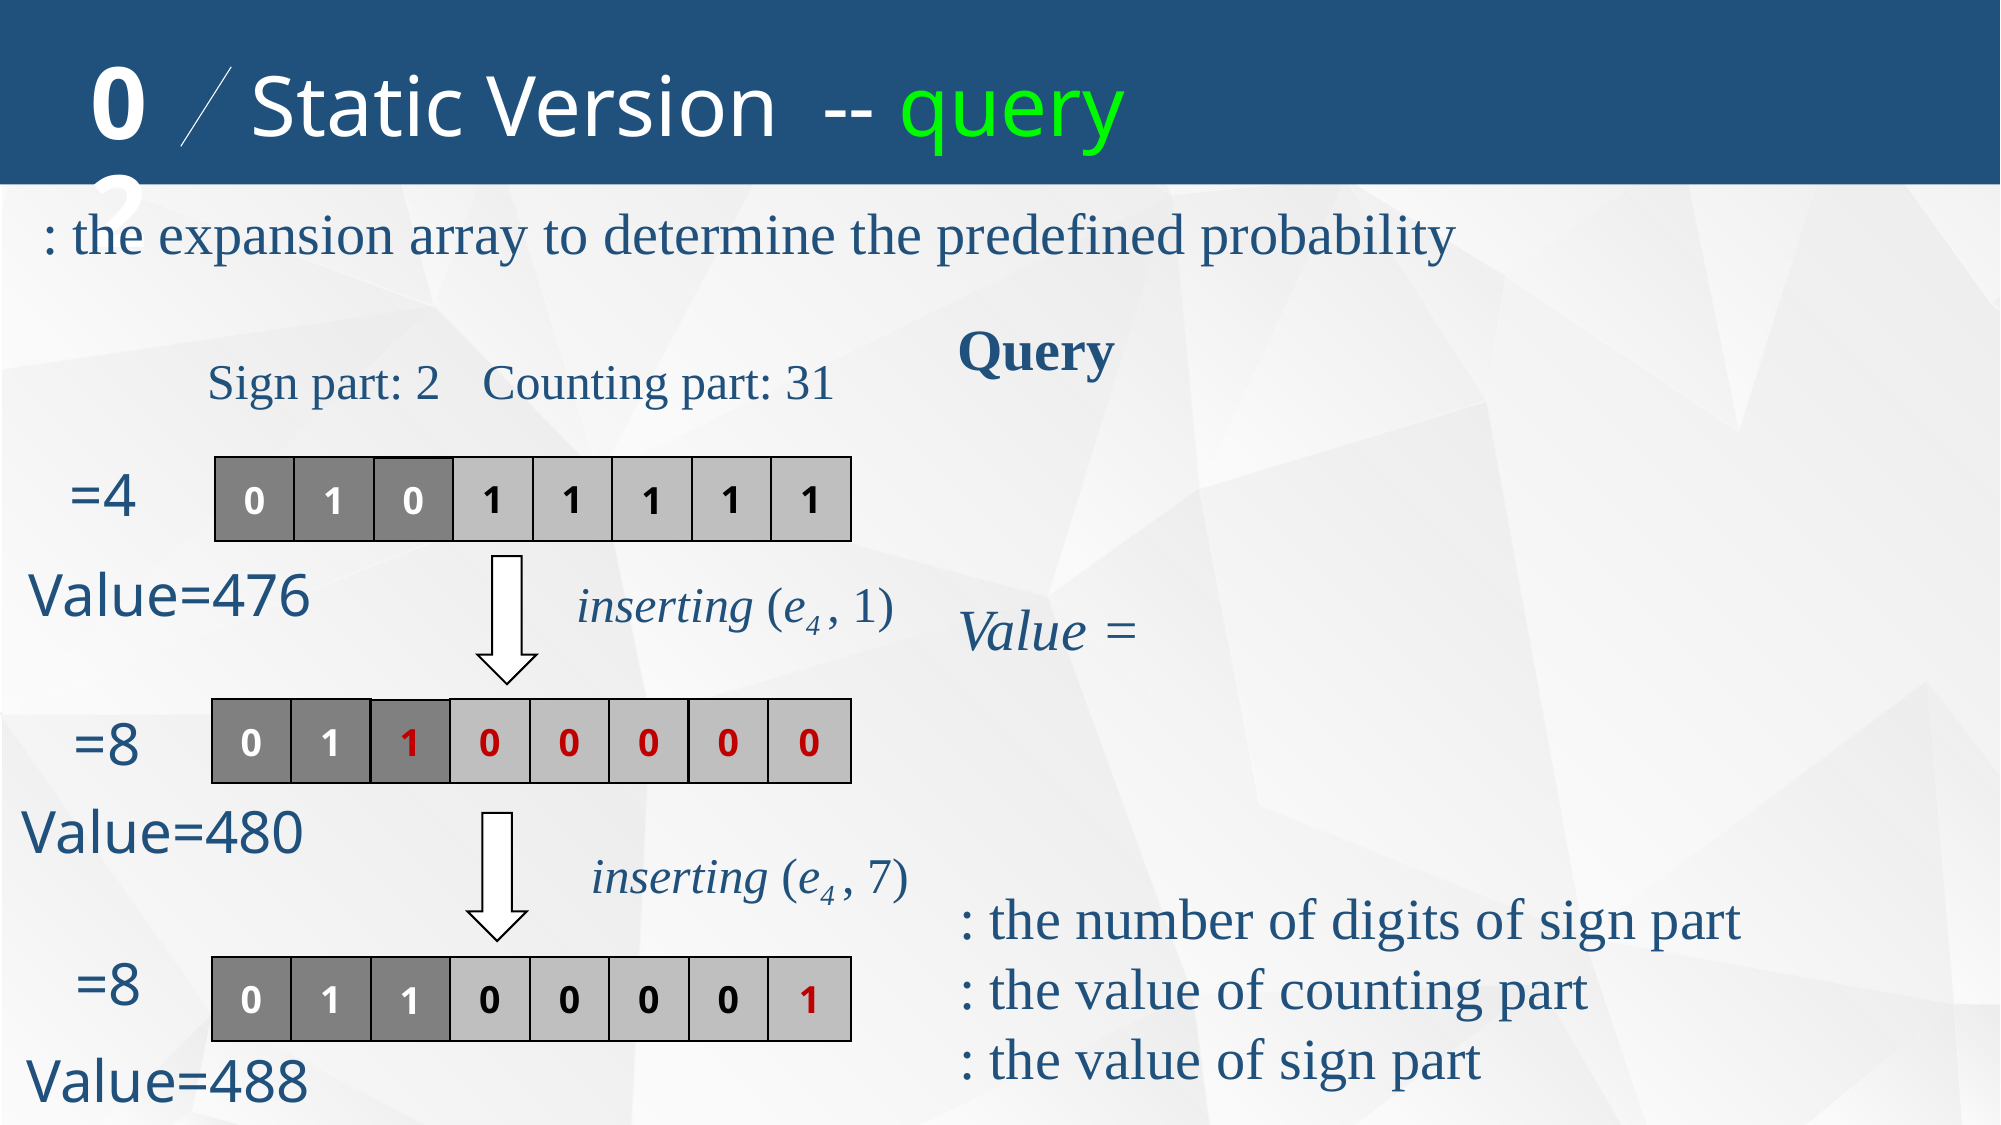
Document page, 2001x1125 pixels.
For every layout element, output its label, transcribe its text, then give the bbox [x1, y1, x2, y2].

text_box Counting part: 31 [467, 342, 863, 418]
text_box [2, 939, 851, 1123]
list 02 [75, 45, 218, 212]
list Static Version -- query [235, 57, 1863, 139]
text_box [0, 699, 851, 874]
text_box [474, 555, 539, 686]
text_box inserting (e4 , 7) [575, 835, 924, 919]
text_box Sign part: 2 [192, 342, 467, 417]
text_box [214, 457, 851, 542]
picture [0, 0, 2001, 1125]
text_box [465, 874, 530, 939]
text_box inserting (e4 , 1) [561, 565, 910, 649]
text_box Value=476 [13, 550, 327, 636]
